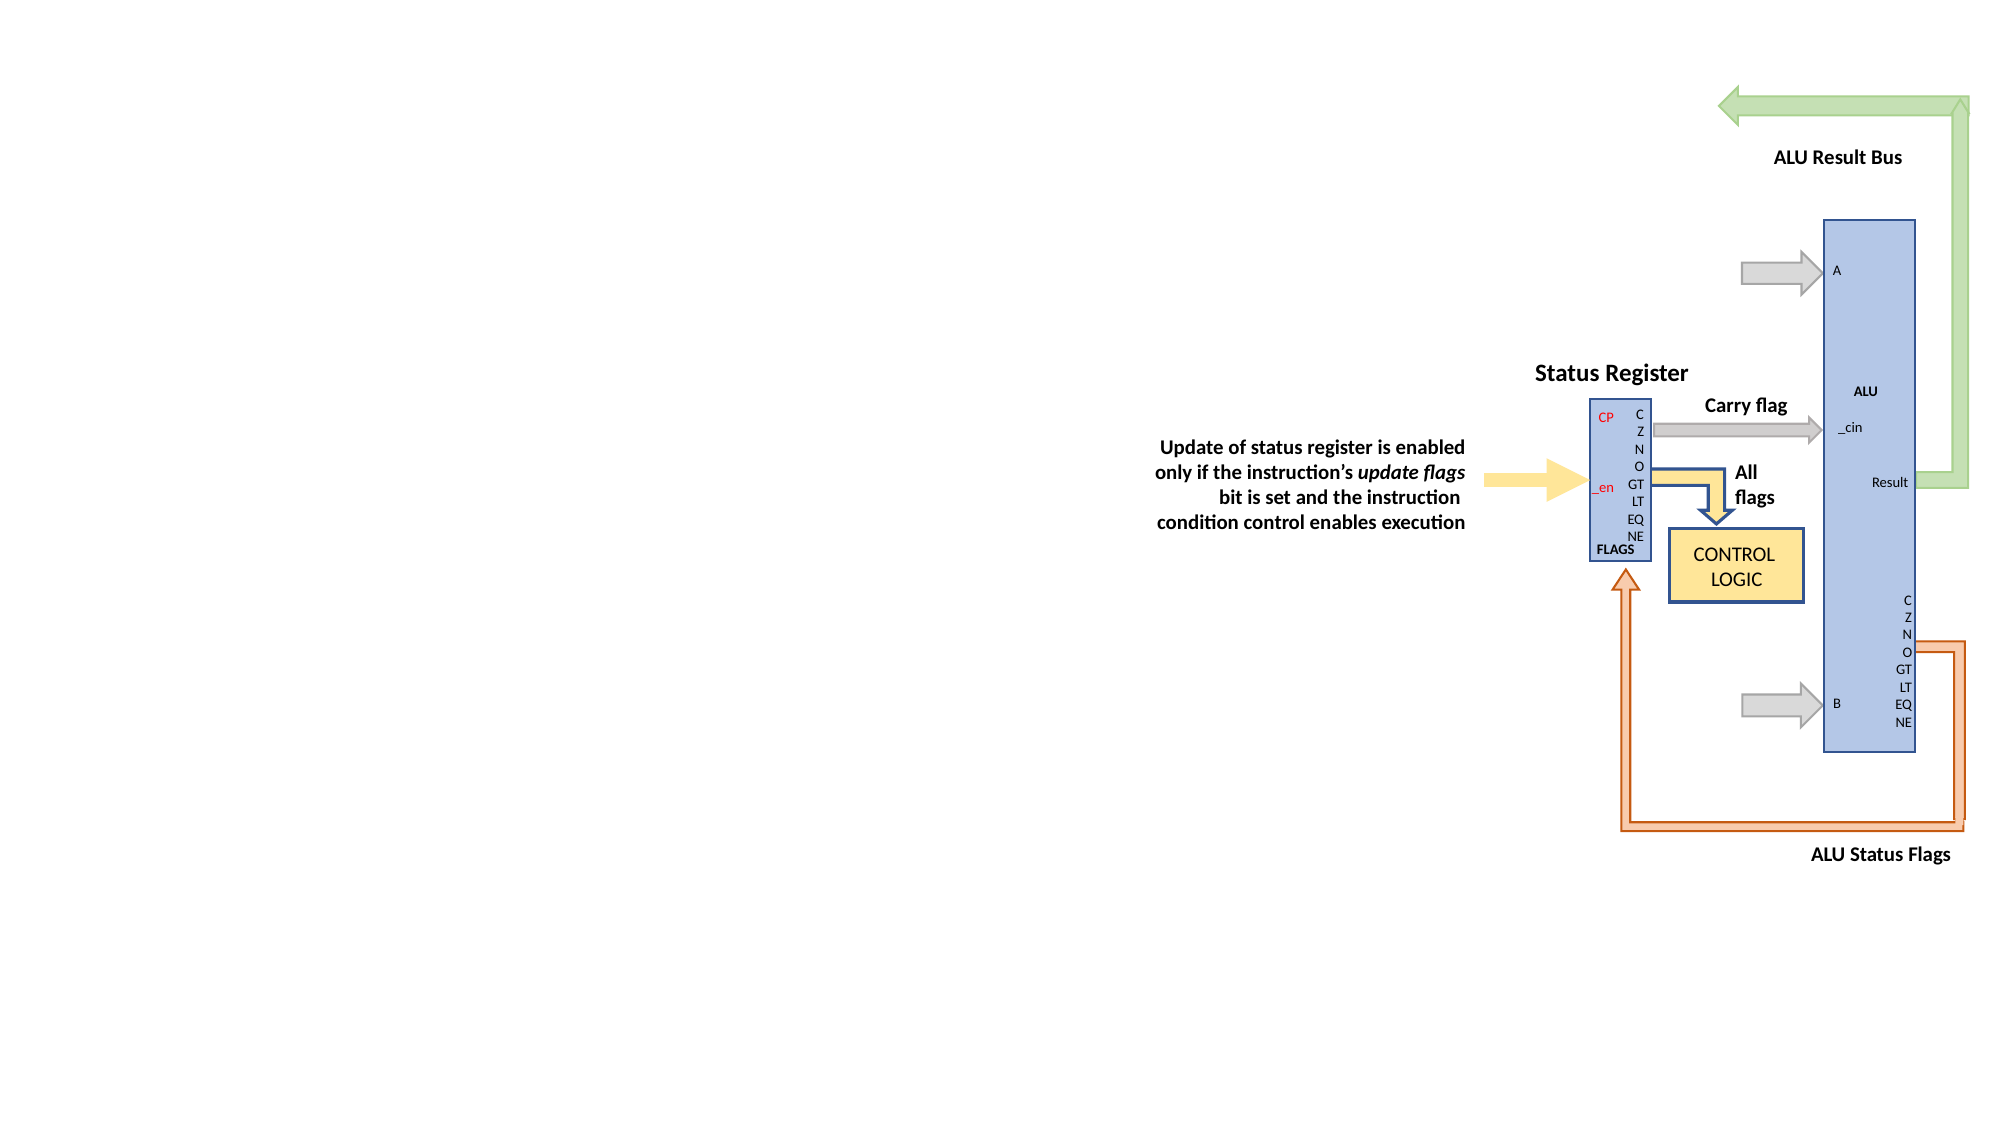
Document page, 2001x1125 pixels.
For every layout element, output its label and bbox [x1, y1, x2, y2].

text_box [1140, 86, 1969, 866]
